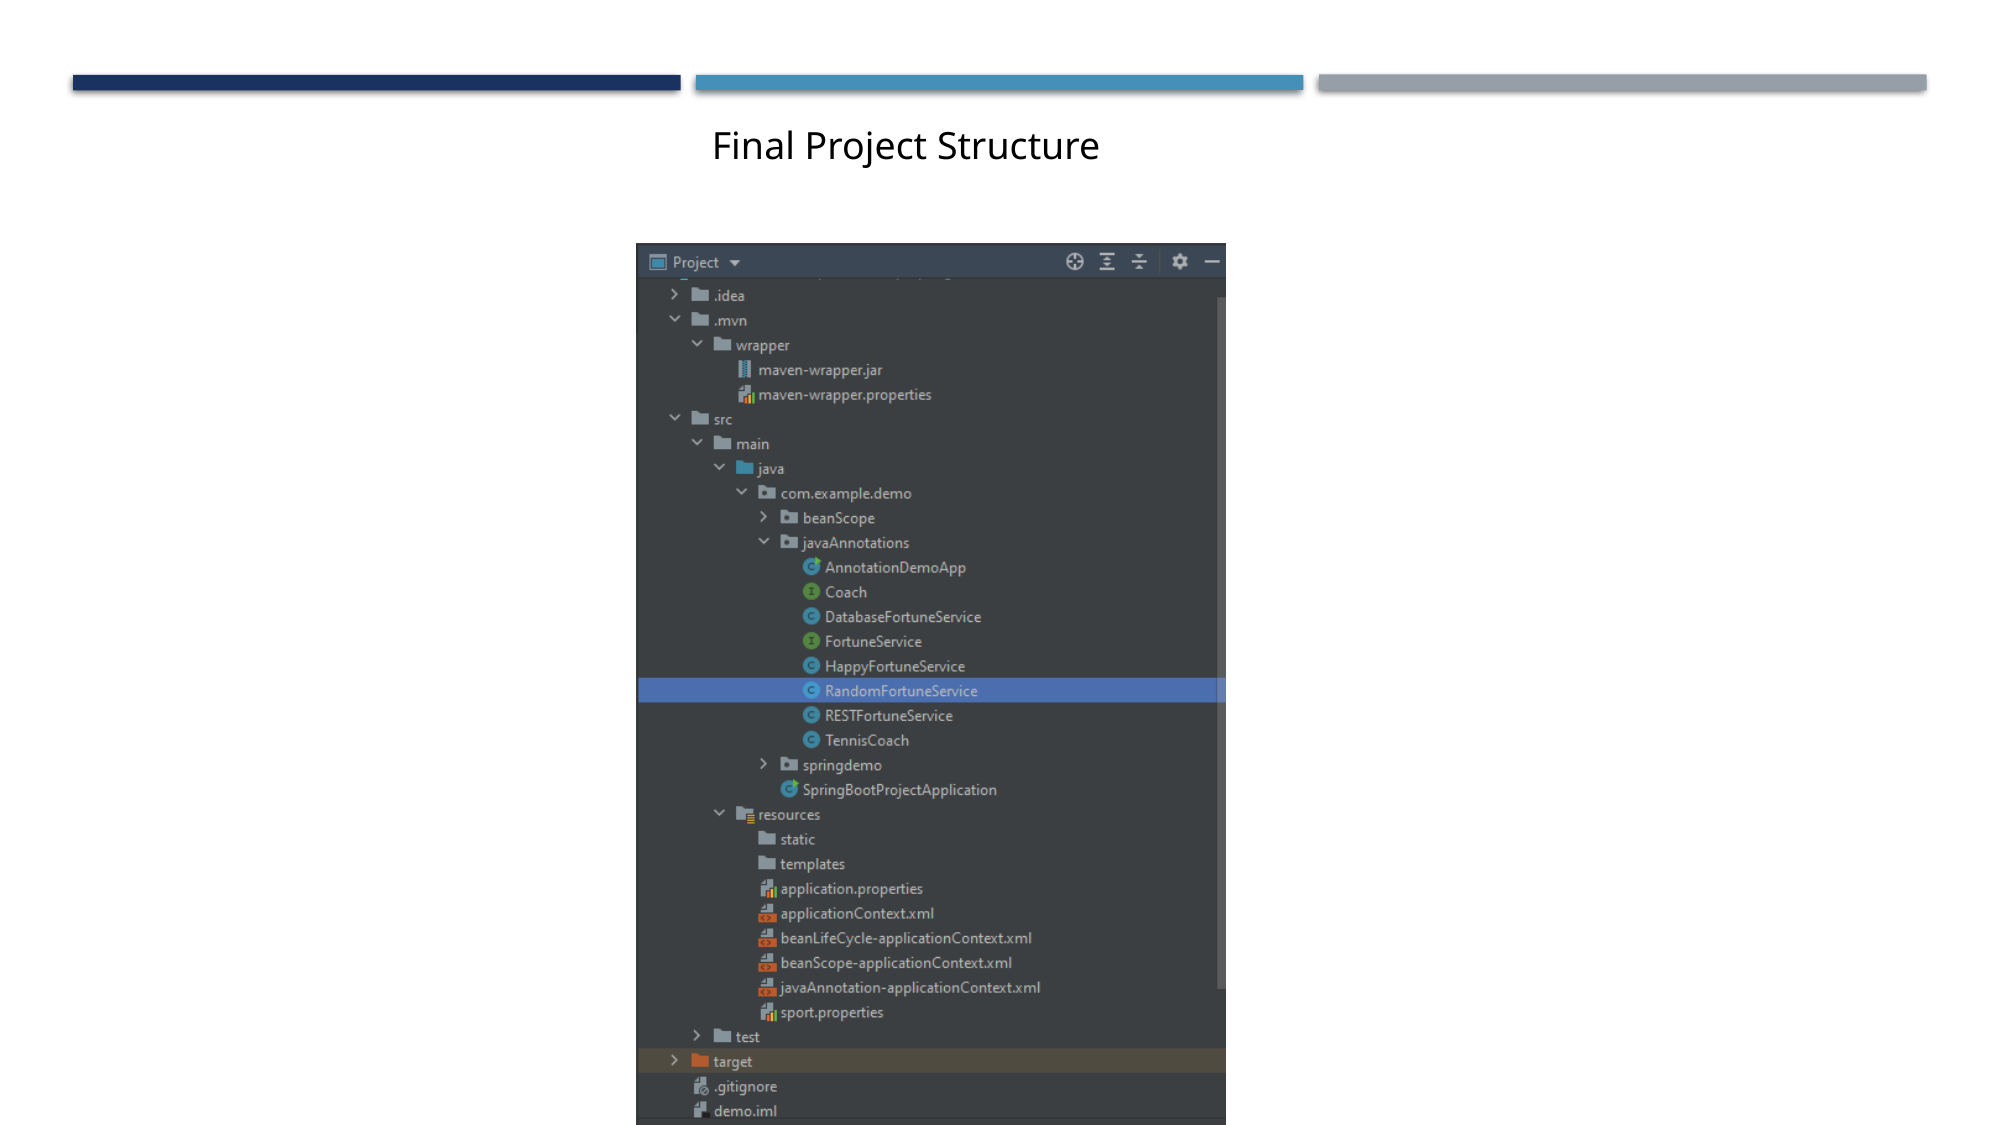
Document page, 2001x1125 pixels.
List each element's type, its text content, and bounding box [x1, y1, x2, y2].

text_box Final Project Structure [697, 115, 1698, 175]
picture [635, 242, 1226, 1125]
